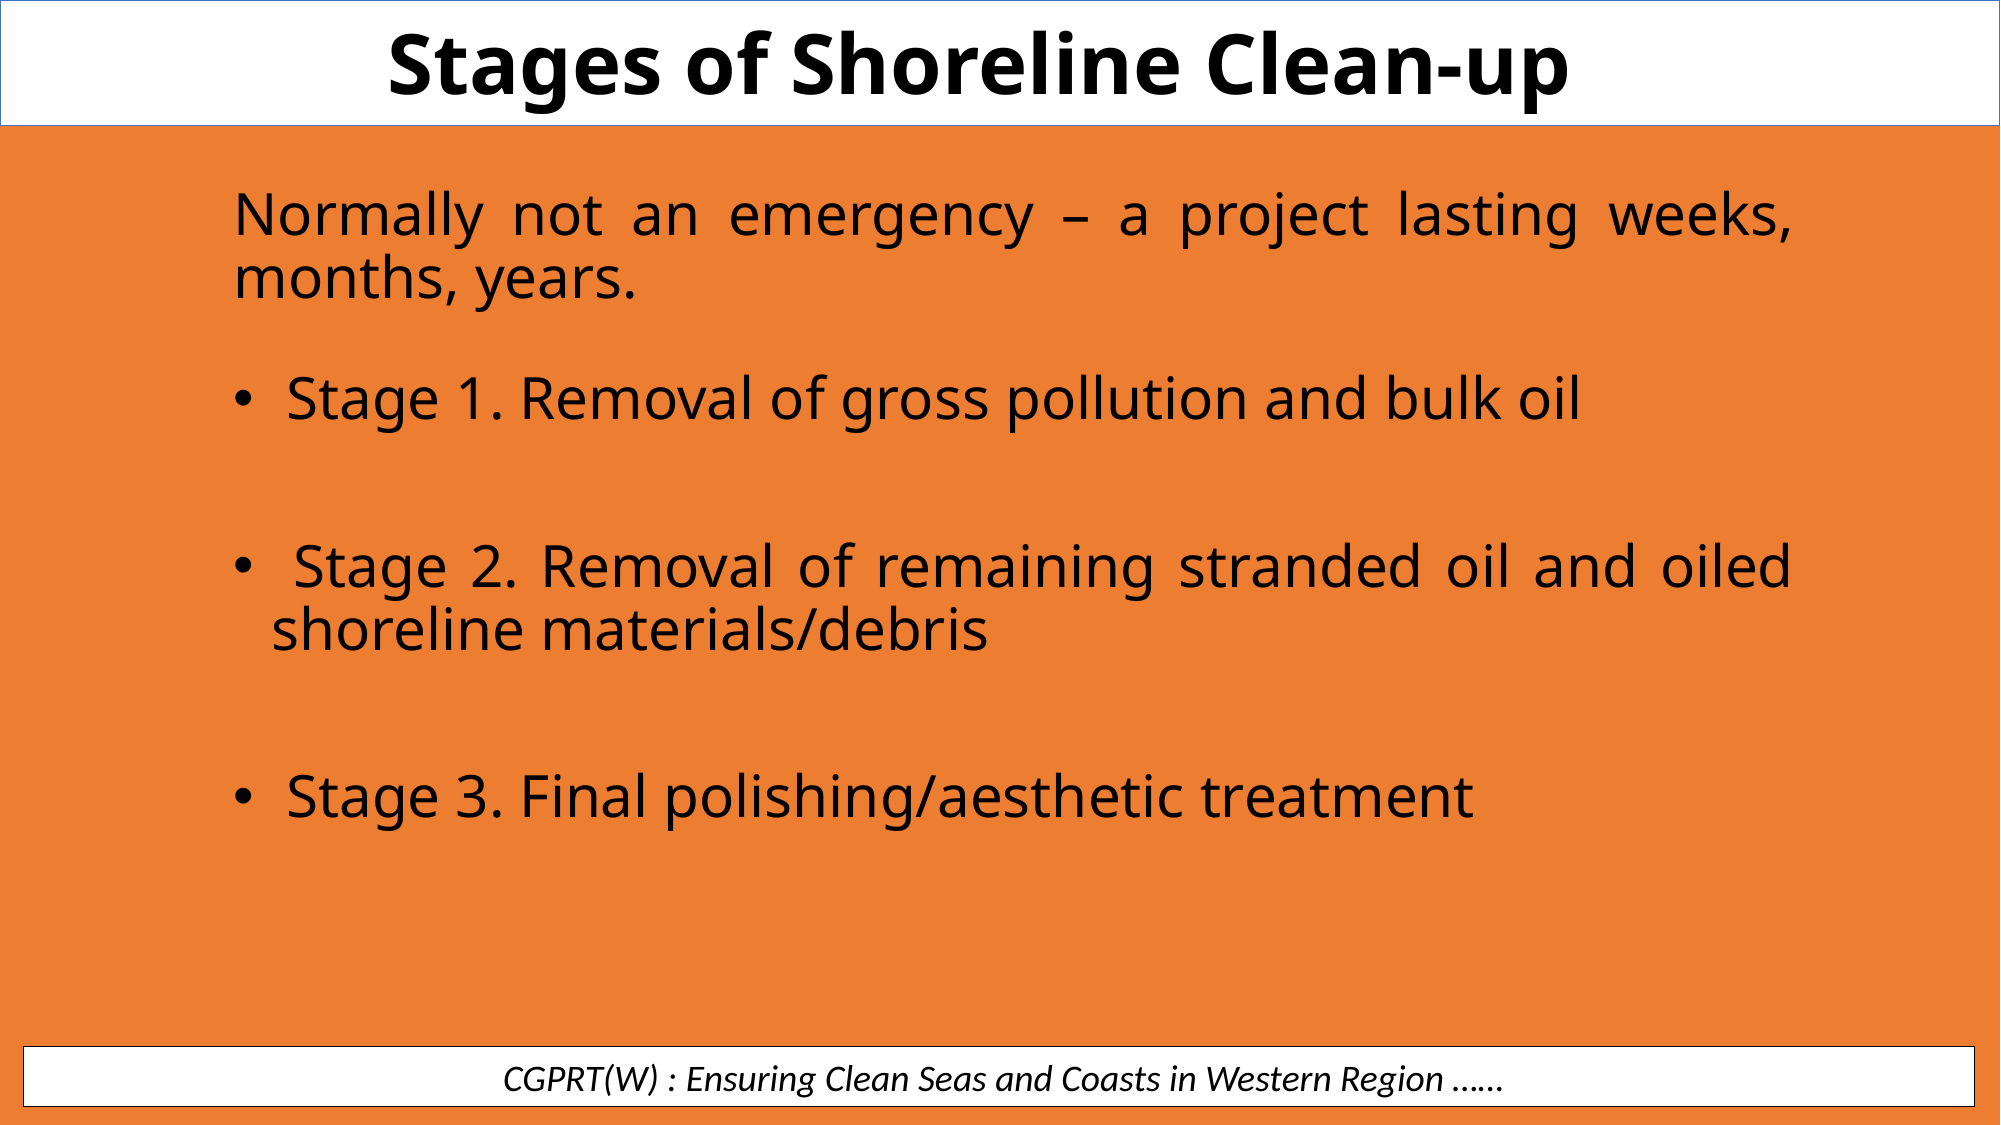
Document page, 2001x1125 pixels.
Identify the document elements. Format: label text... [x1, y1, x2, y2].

text_box Stages of Shoreline Clean-up [203, 15, 1756, 108]
text_box [0, 0, 2000, 126]
text_box CGPRT(W) : Ensuring Clean Seas and Coasts in Western Region …… [23, 1046, 1975, 1107]
text_box Normally not an emergency – a project lasting weeks, months, years. Stage 1. Removal of gross pollution and bulk oil Stage 2. Removal of remaining stranded oil and oiled shoreline materials/debris Stage 3. Final polishing/aesthetic treatment [218, 177, 1809, 1034]
